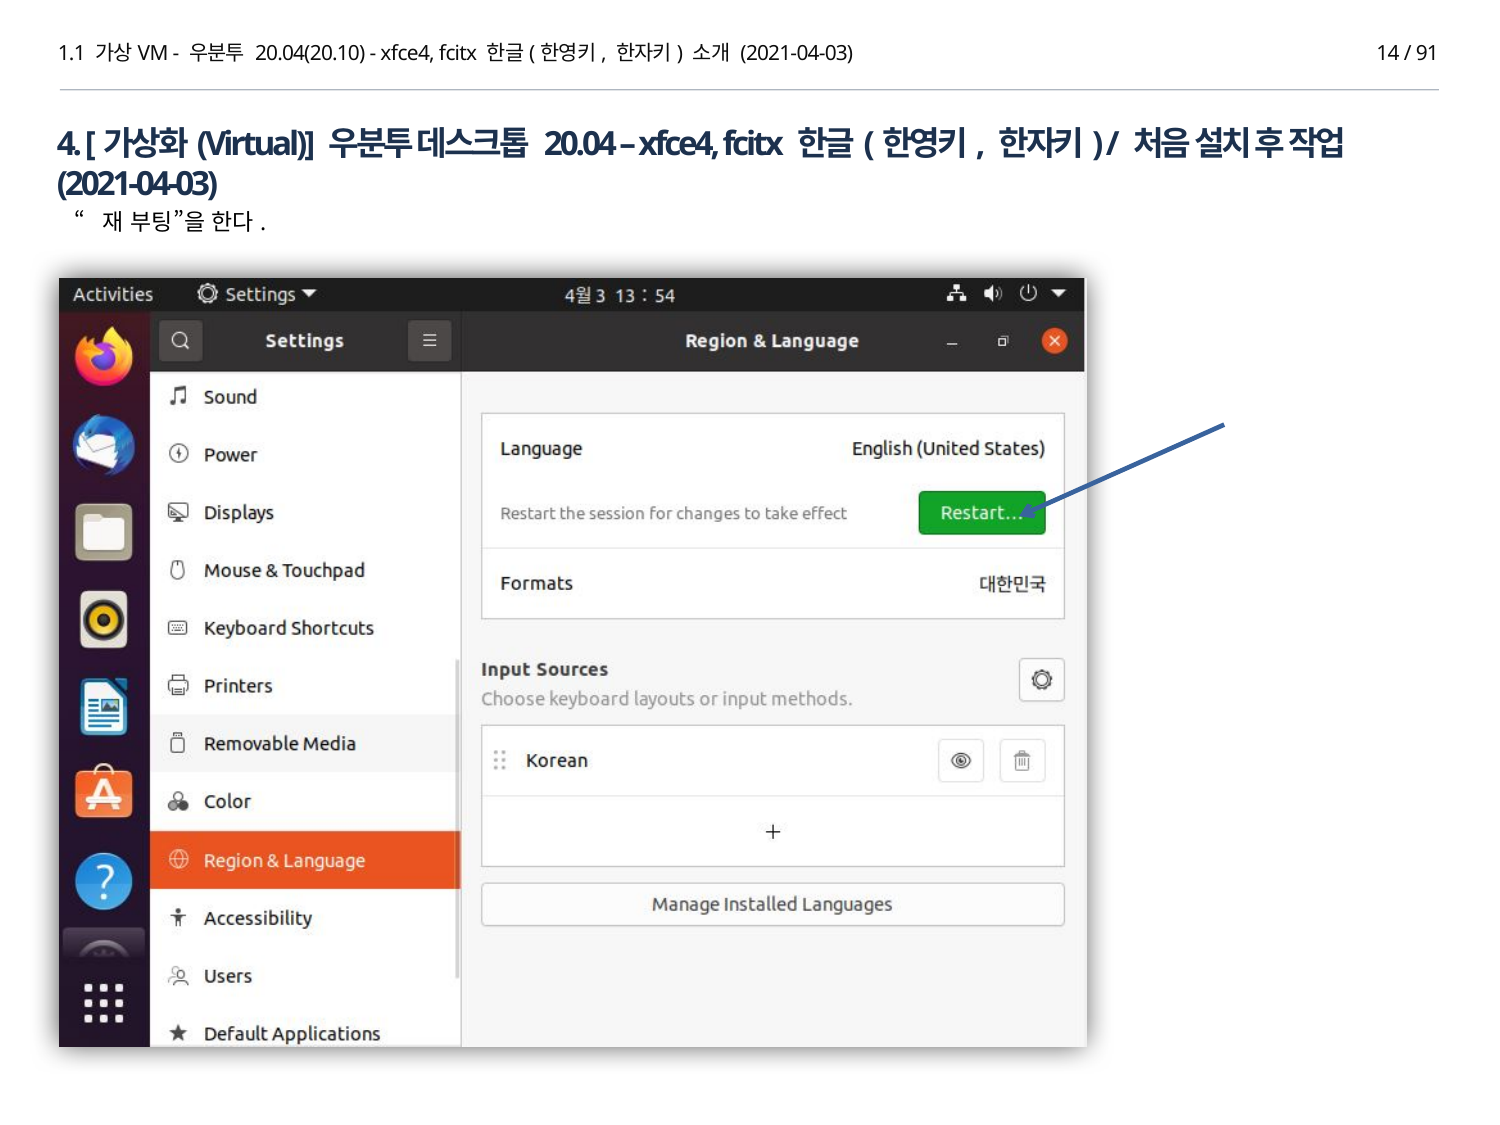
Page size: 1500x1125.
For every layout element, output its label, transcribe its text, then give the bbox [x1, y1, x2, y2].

picture [59, 278, 1087, 1047]
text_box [1018, 424, 1225, 517]
text_box 4. [가상화(Virtual)] 우분투 데스크톱 20.04 – xfce4, fcitx 한글(한영키, 한자키) / 처음 설치 후 작업 (2021-04-03) [42, 114, 1439, 211]
text_box 14 / 91 [1193, 31, 1454, 75]
text_box “재 부팅”을 한다. [59, 192, 1450, 251]
text_box 1.1 가상VM - 우분투 20.04(20.10) - xfce4, fcitx 한글(한영키, 한자키) 소개 (2021-04-03) [43, 32, 1193, 72]
